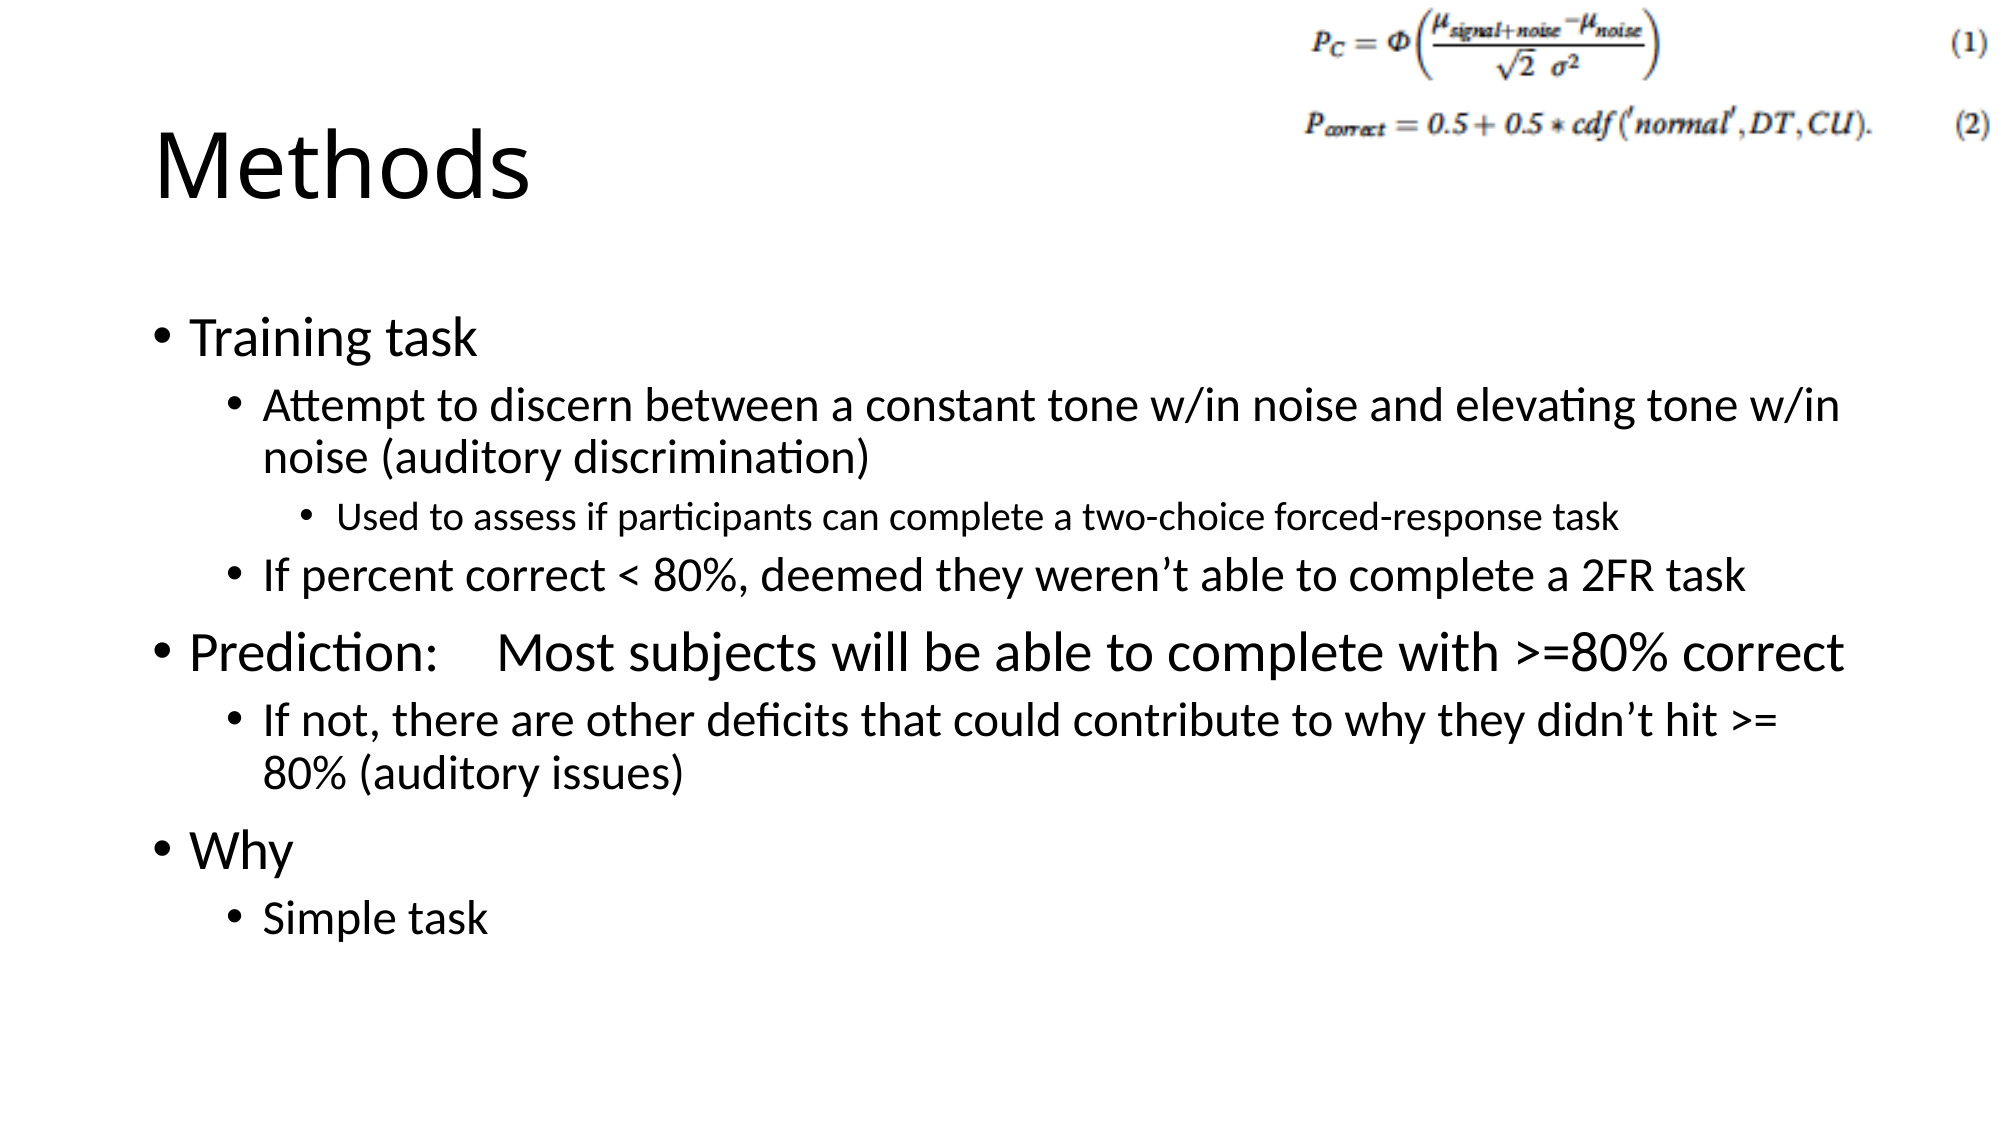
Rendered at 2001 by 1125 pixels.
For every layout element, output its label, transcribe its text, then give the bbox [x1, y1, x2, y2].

title Methods [137, 59, 1863, 278]
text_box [1281, 0, 2000, 162]
list Training task Attempt to discern between a constant tone w/in noise and elevating tone w/in noise (auditory discrimination) Used to assess if participants can complete a two-choice forced-response task If percent correct < 80%, deemed they weren’t able to complete a 2FR task Prediction: Most subjects will be able to complete with >=80% correct If not, there are other deficits that could contribute to why they didn’t hit >= 80% (auditory issues) Why Simple task [137, 299, 1863, 1014]
